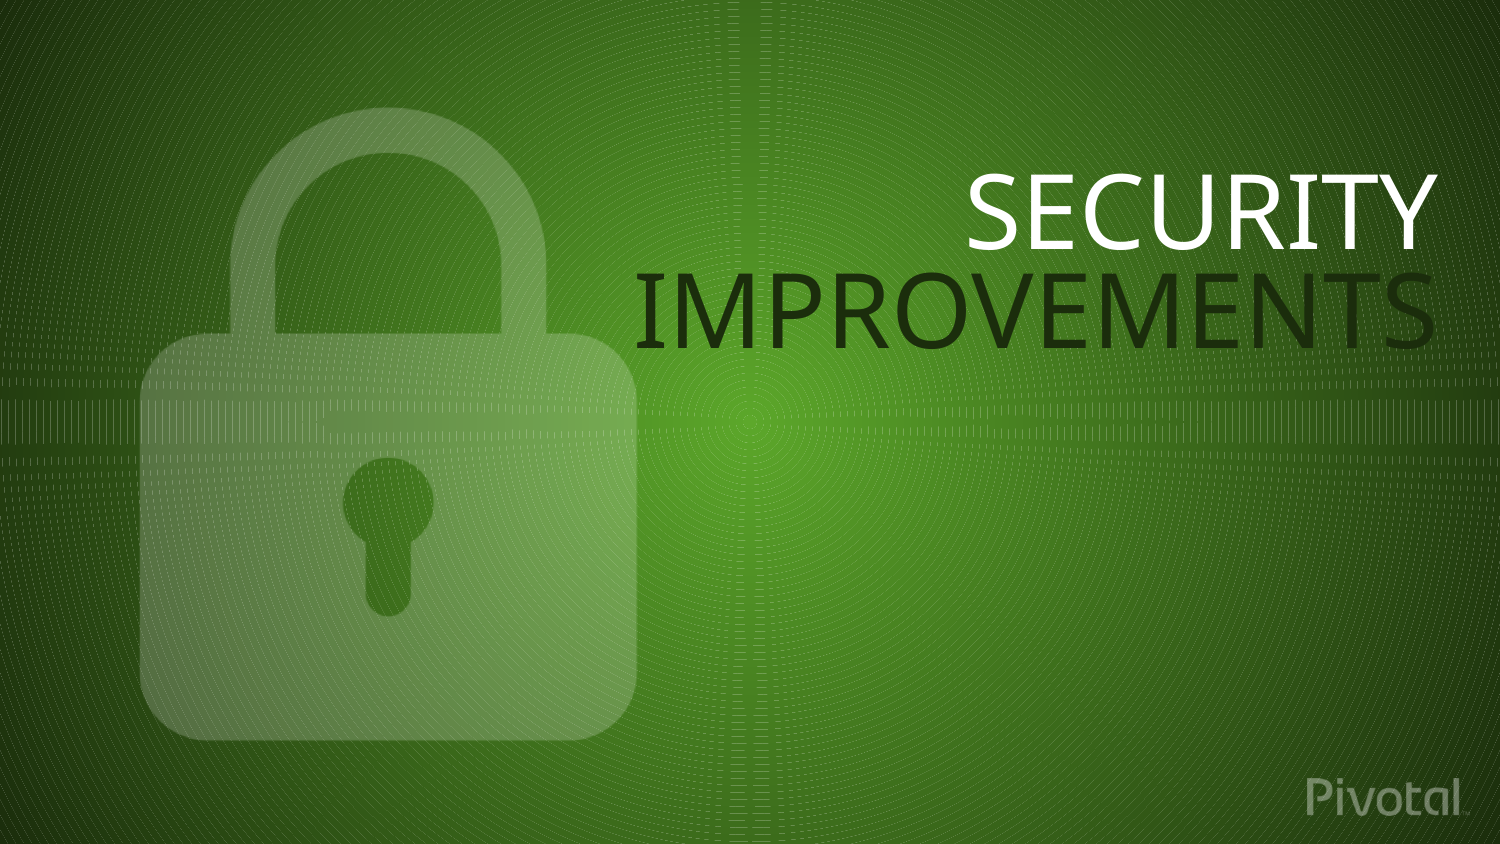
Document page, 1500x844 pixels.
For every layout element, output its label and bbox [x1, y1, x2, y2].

text_box [109, 61, 1390, 782]
picture [1307, 778, 1470, 816]
